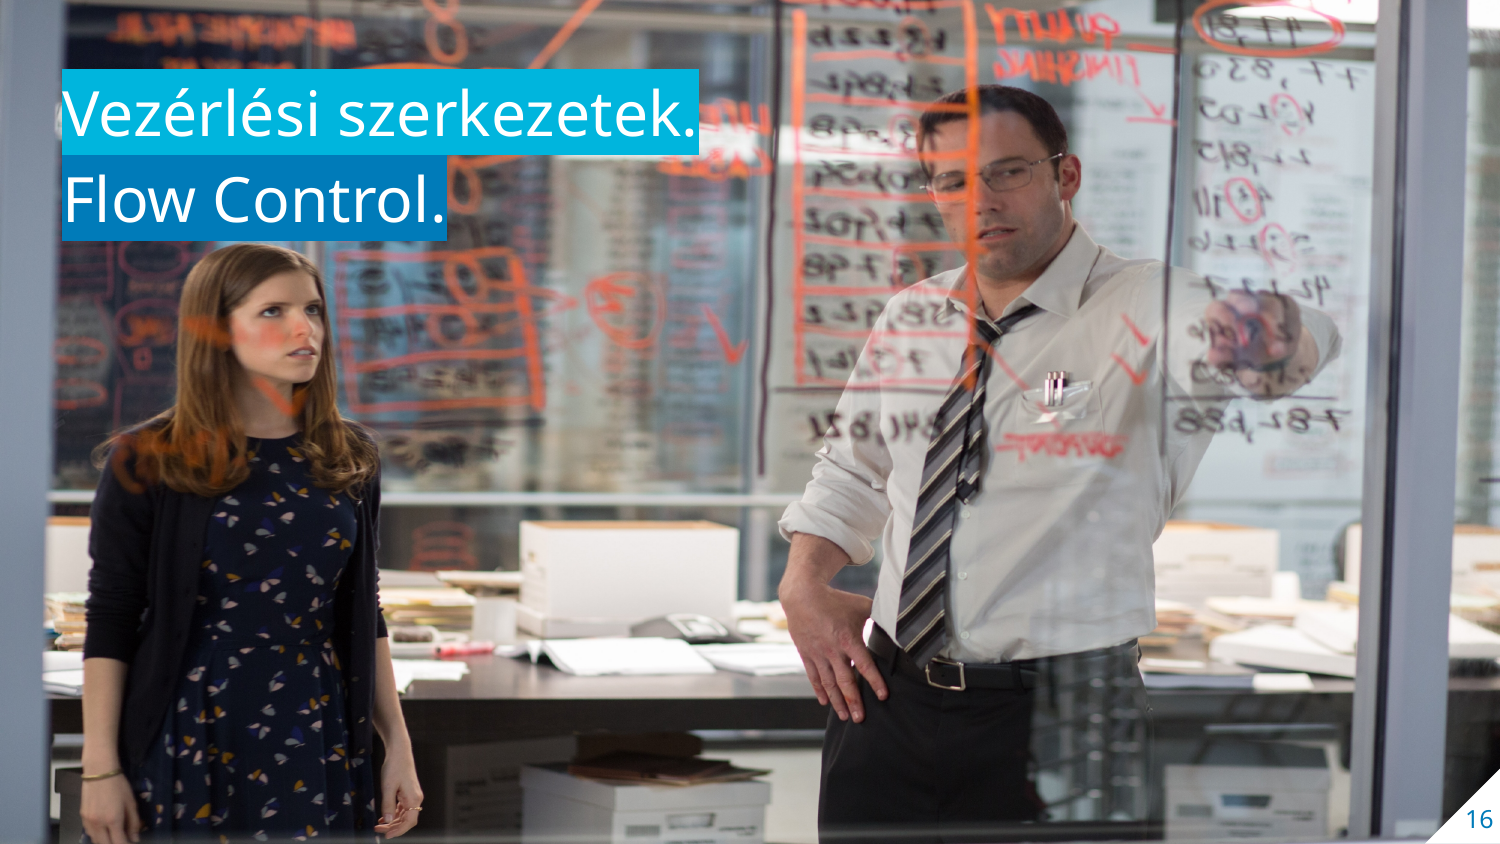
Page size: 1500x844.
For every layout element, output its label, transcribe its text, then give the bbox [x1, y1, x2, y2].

slide_number 16 [1418, 760, 1494, 838]
title Vezérlési szerkezetek. Flow Control. [62, 62, 843, 229]
picture [0, 0, 1500, 844]
